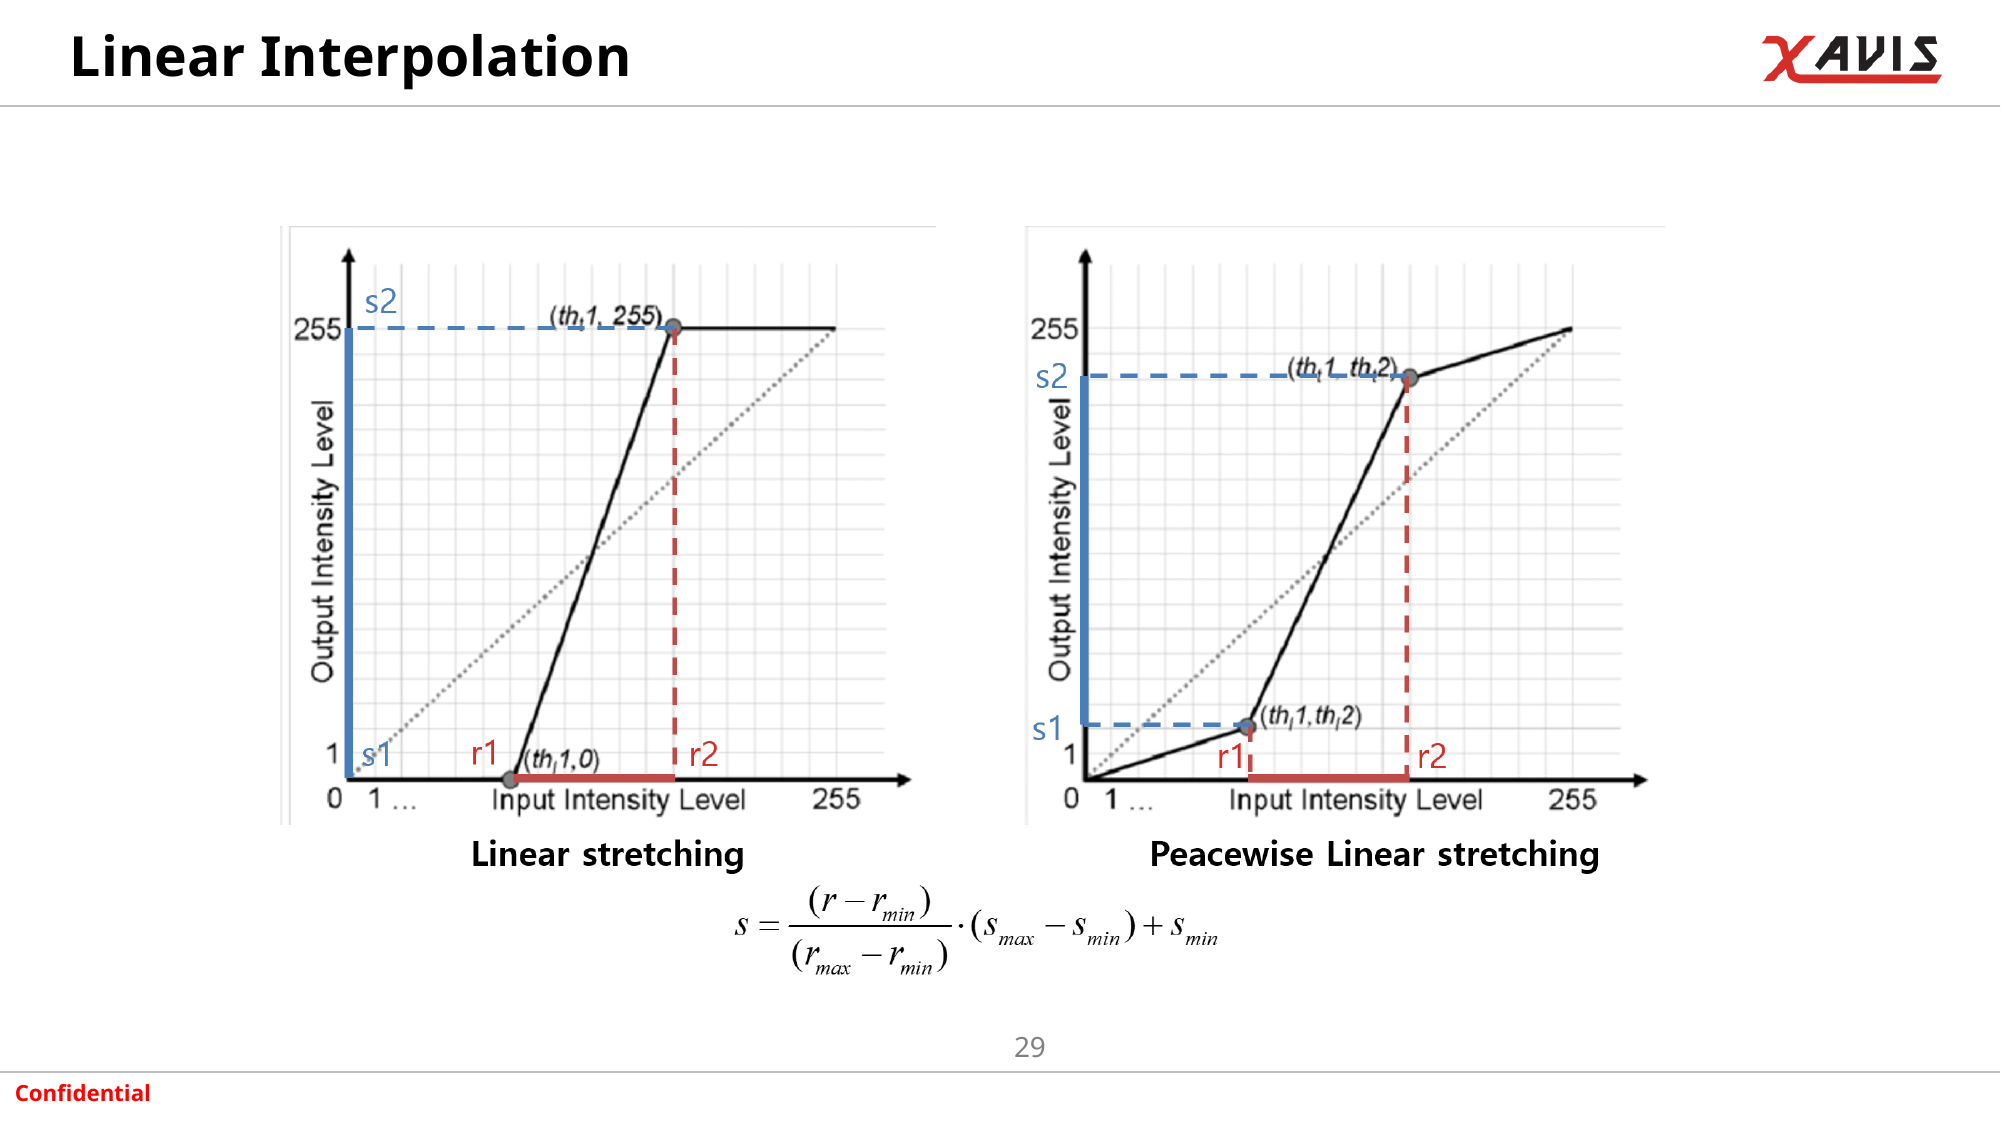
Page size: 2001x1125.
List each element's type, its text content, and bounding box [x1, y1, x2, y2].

picture [150, 128, 1708, 979]
picture [1756, 26, 1946, 89]
title Linear Interpolation [55, 23, 1270, 85]
